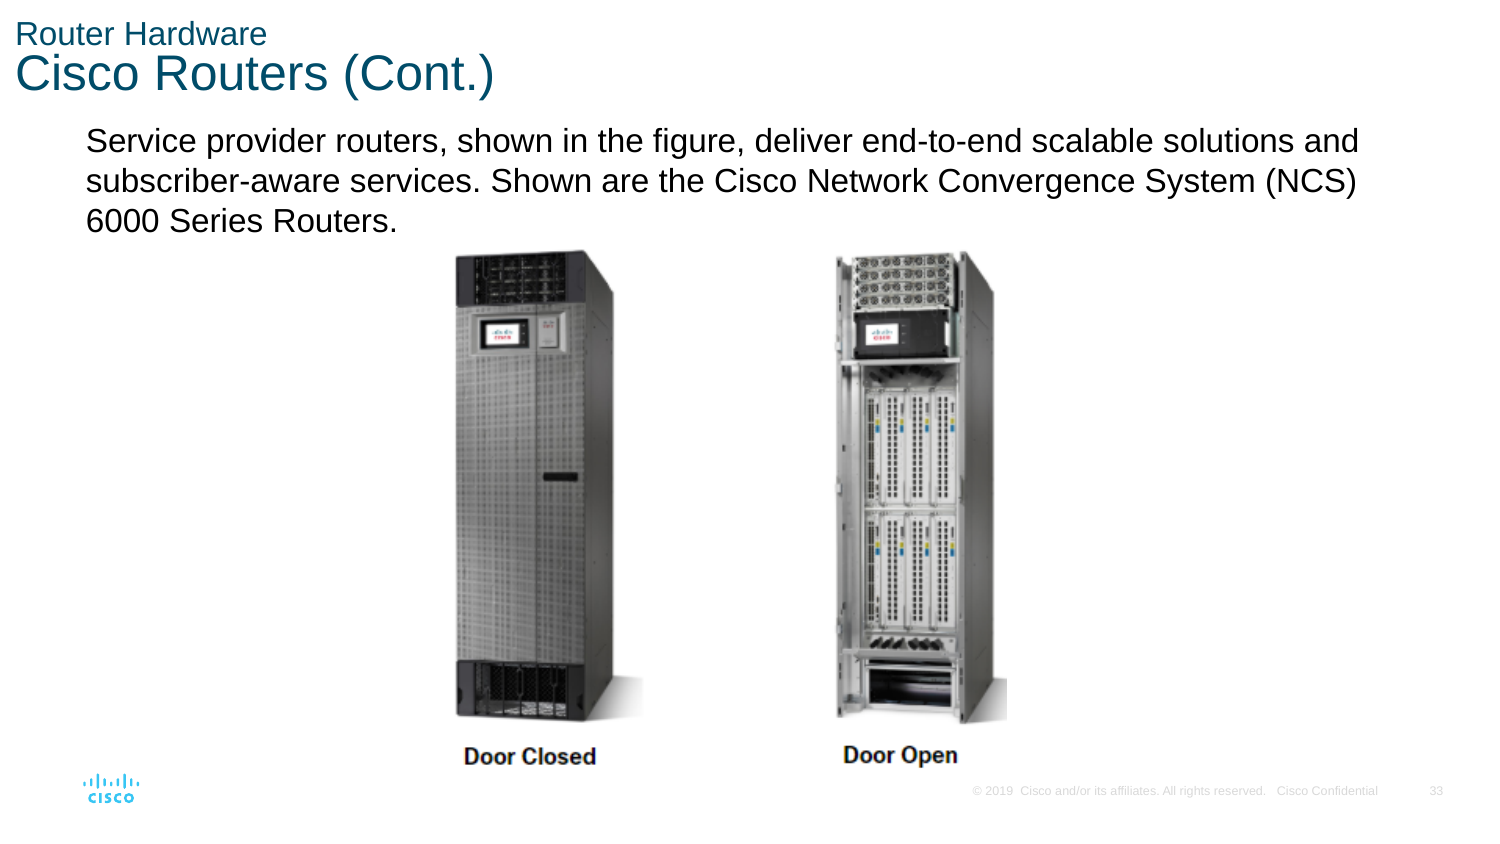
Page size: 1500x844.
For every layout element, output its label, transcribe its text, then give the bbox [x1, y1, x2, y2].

list Service provider routers, shown in the figure, deliver end-to-end scalable solutions and subscriber-aware services. Shown are the Cisco Network Convergence System (NCS) 6000 Series Routers. [70, 112, 1430, 244]
picture [428, 235, 1007, 779]
title Router Hardware Cisco Routers (Cont.) [0, 0, 1369, 121]
